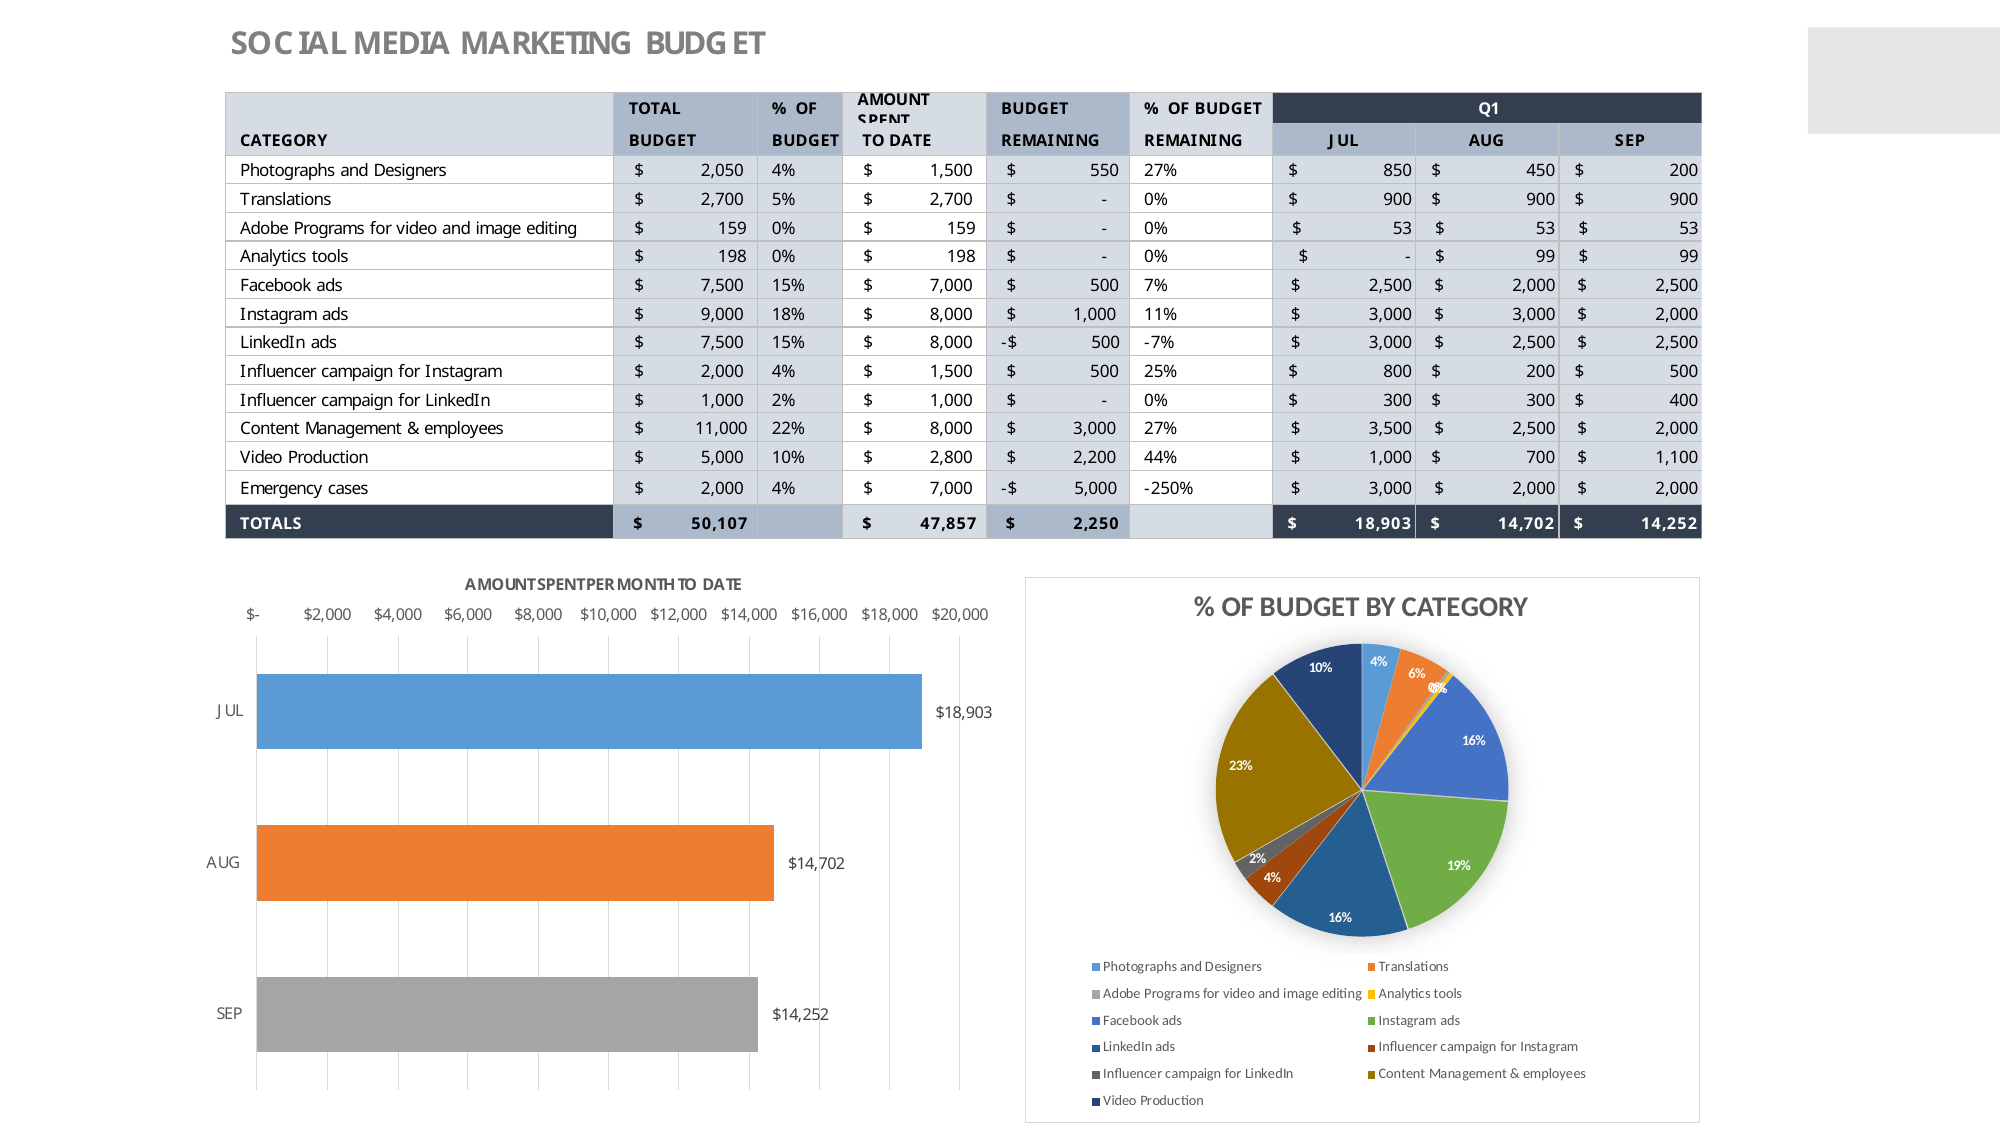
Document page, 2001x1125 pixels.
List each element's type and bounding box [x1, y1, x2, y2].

text_box [193, 0, 1703, 1125]
